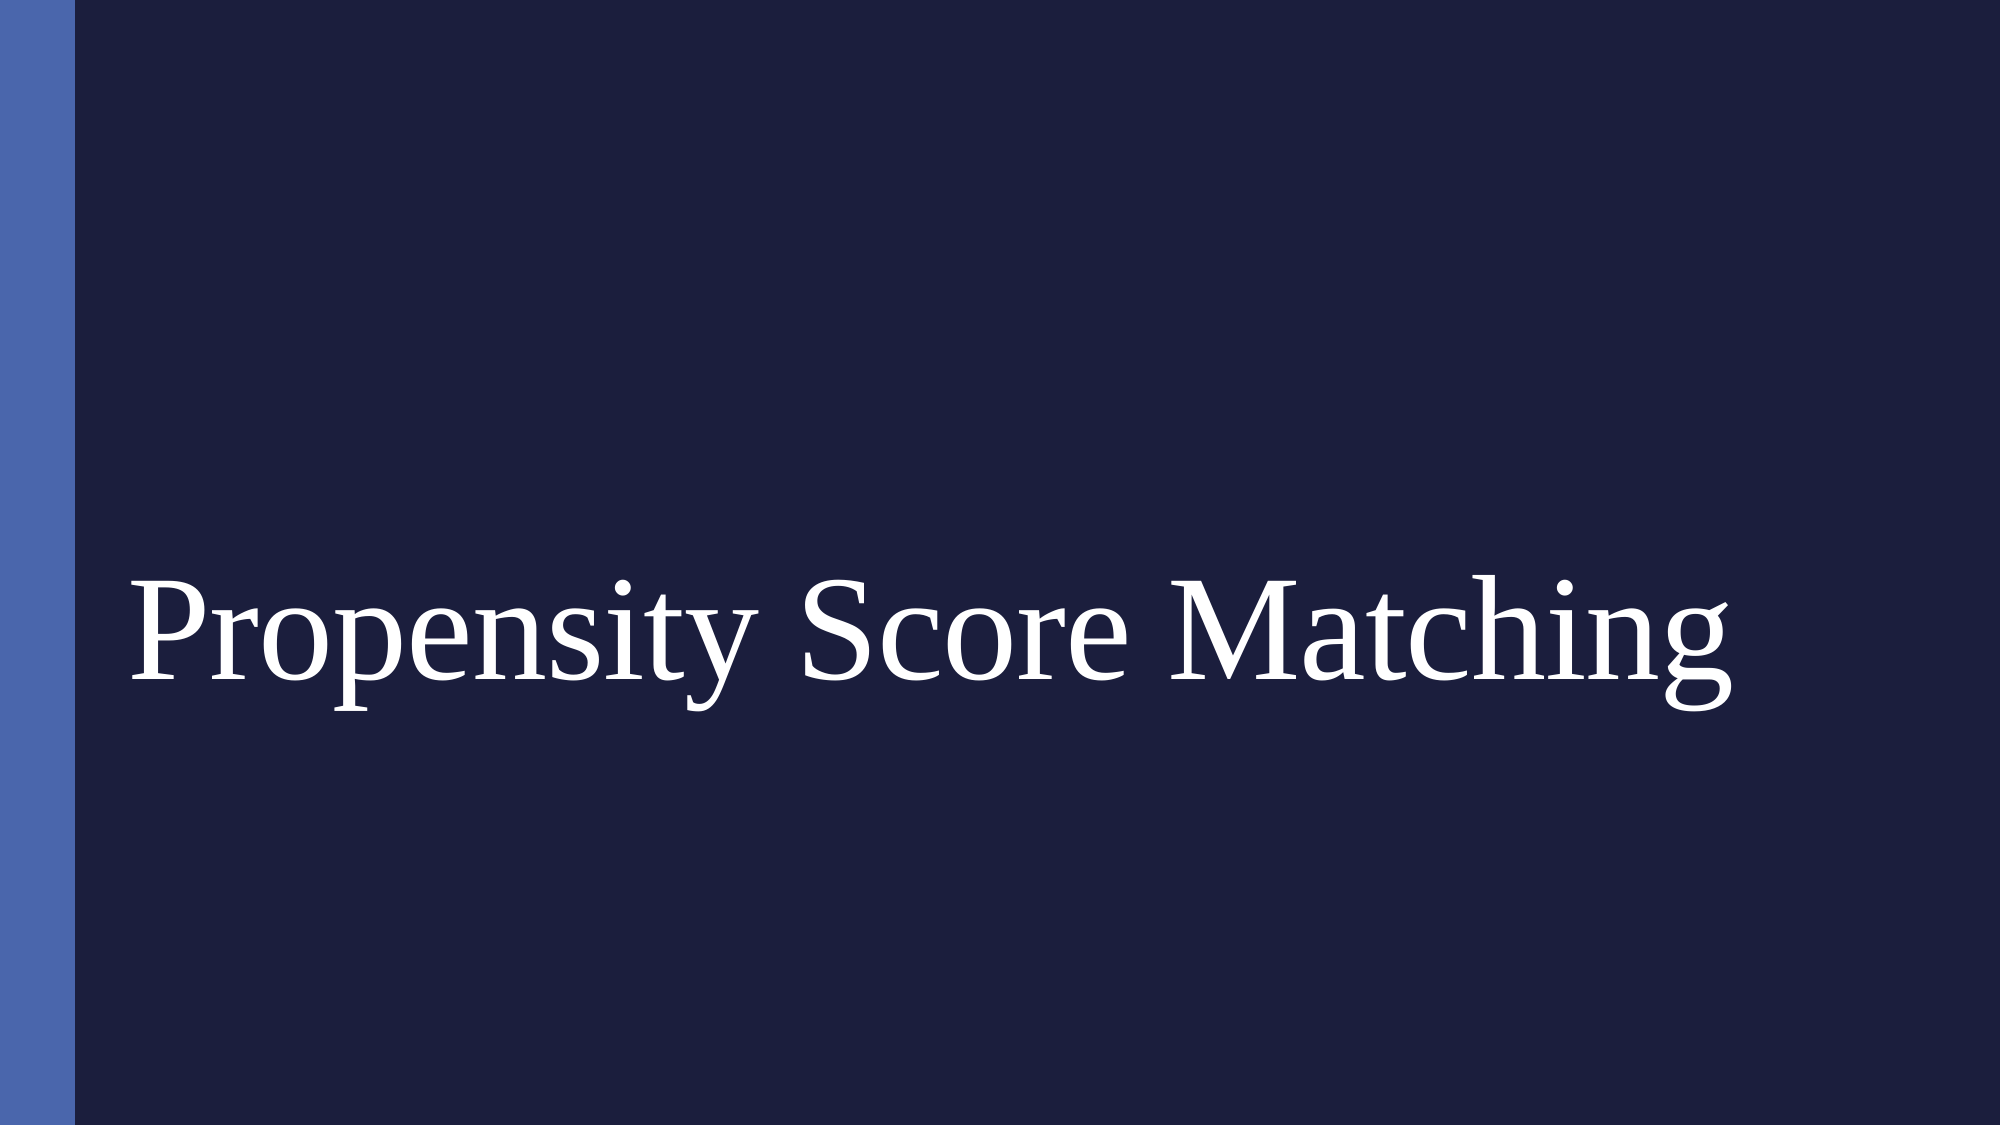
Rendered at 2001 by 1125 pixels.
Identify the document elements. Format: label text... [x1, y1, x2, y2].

title Propensity Score Matching [112, 407, 1788, 718]
